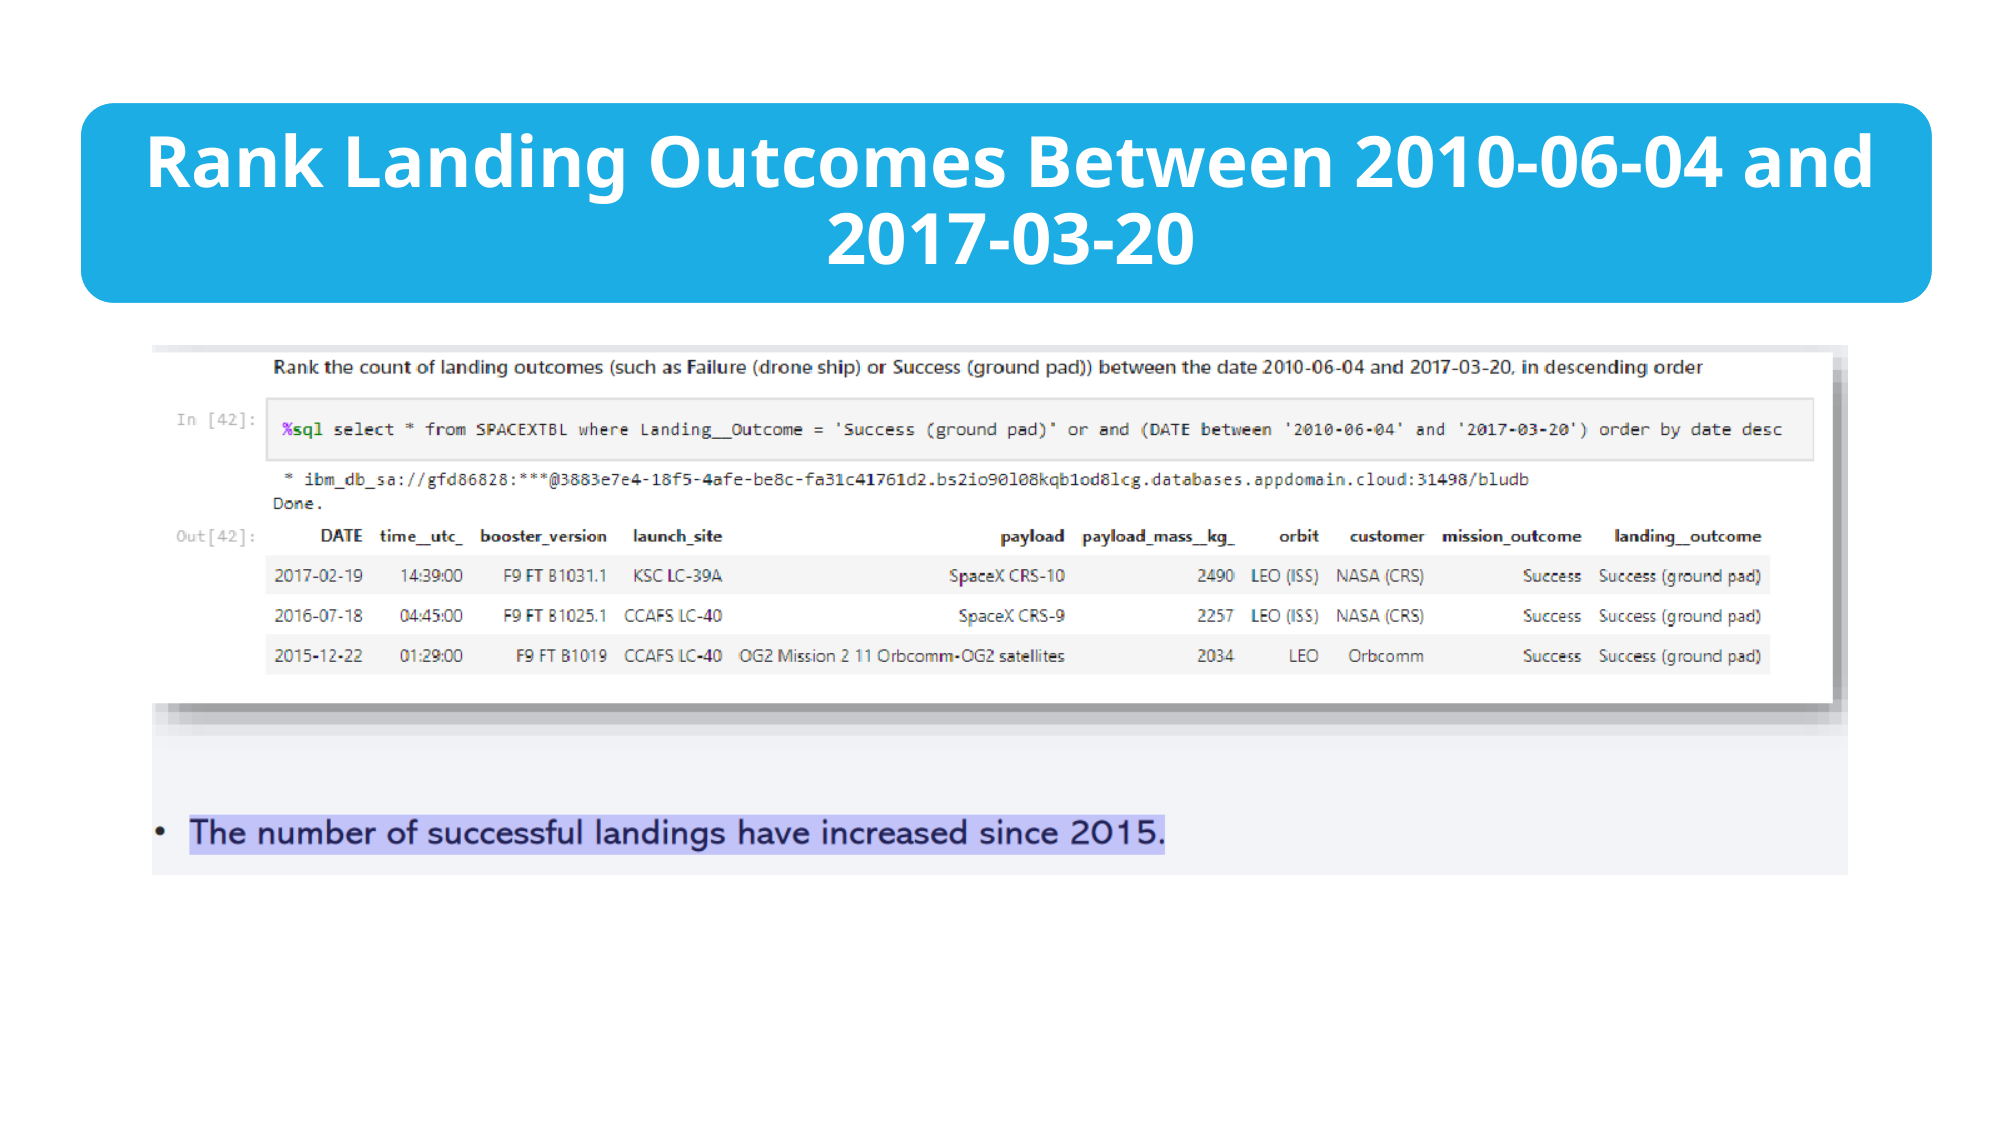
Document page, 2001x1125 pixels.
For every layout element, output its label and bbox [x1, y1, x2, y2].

text_box [79, 99, 1934, 307]
picture [151, 345, 1848, 875]
